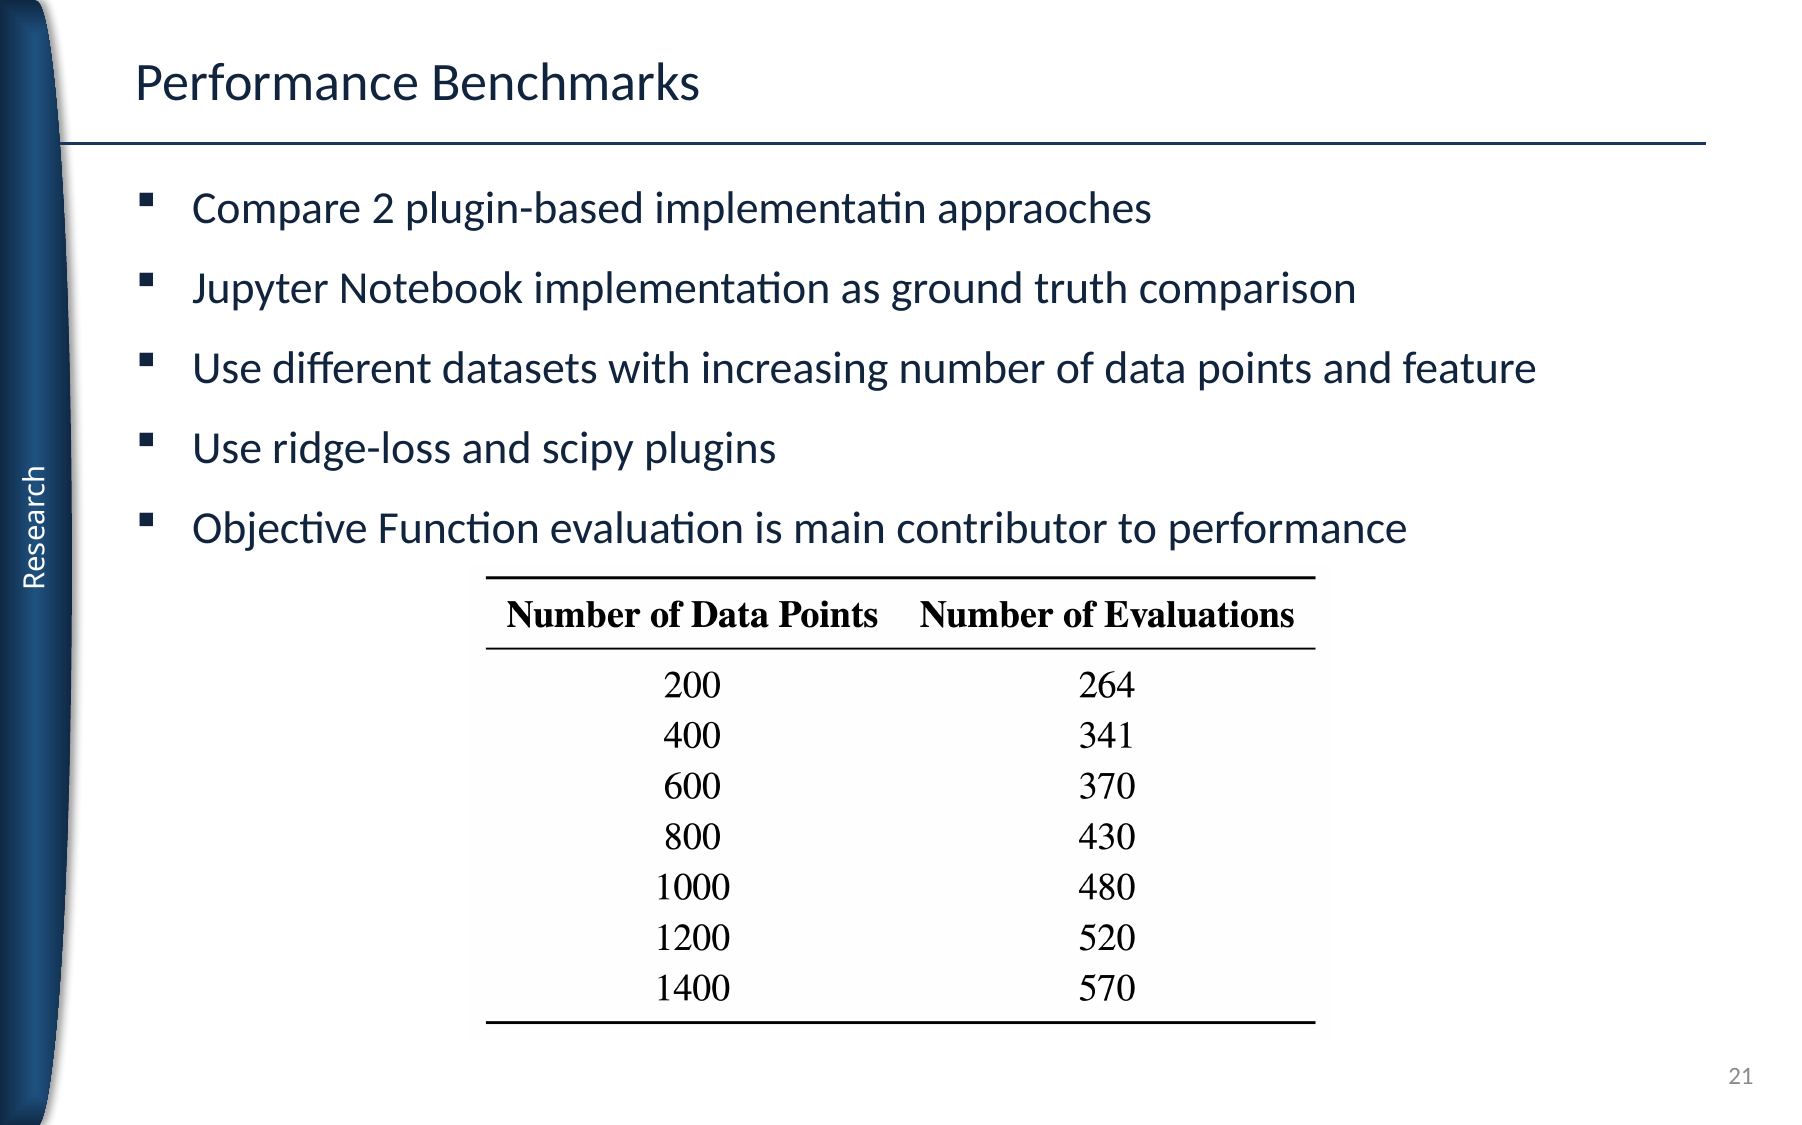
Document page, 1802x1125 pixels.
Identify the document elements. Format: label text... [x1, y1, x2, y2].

slide_number 21 [1348, 1044, 1769, 1105]
picture [469, 566, 1332, 1039]
title Performance Benchmarks [121, 39, 1727, 136]
list Compare 2 plugin-based implementatin appraoches Jupyter Notebook implementation as ground truth comparison Use different datasets with increasing number of data points and feature Use ridge-loss and scipy plugins Objective Function evaluation is main contributor to performance [121, 170, 1727, 1022]
